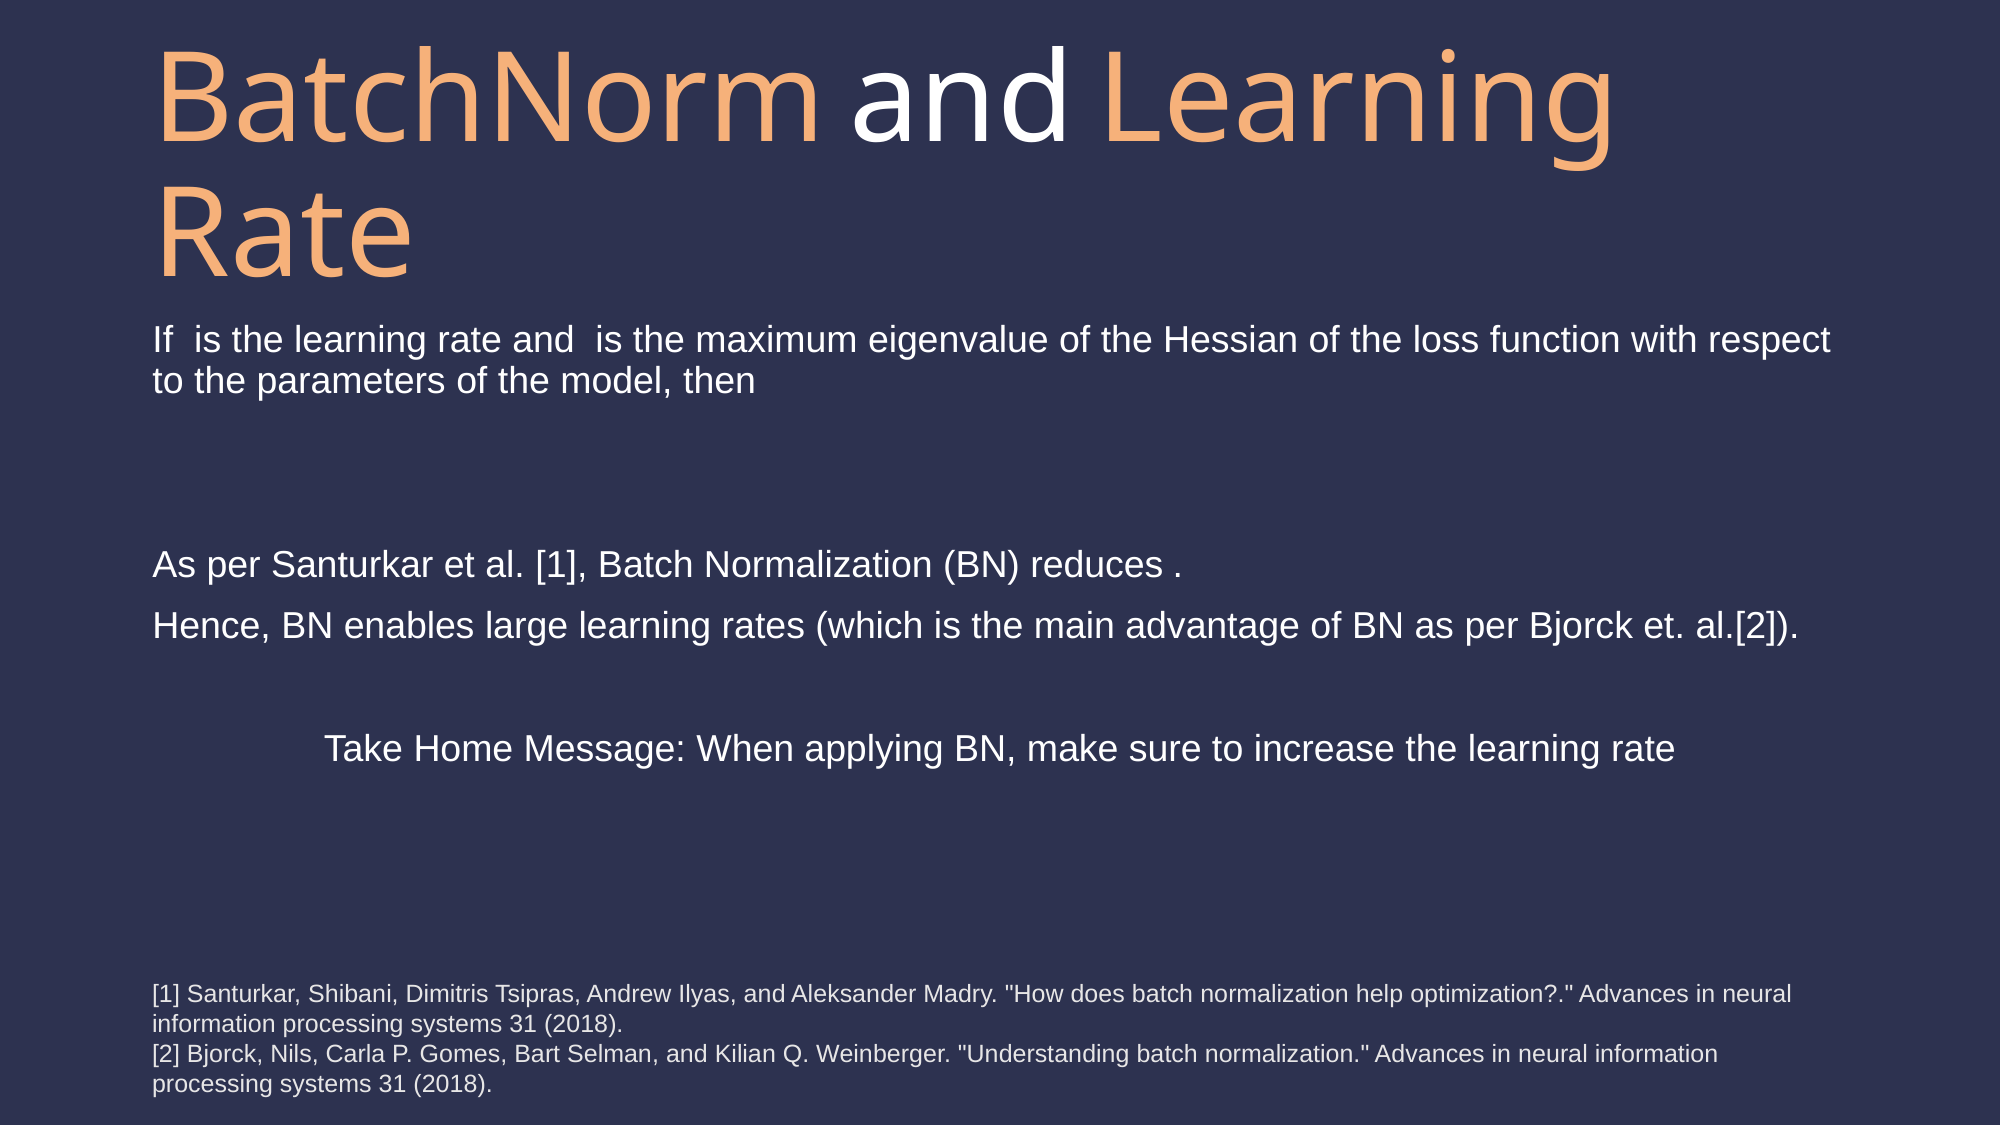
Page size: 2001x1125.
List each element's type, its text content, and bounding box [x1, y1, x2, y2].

text_box [1] Santurkar, Shibani, Dimitris Tsipras, Andrew Ilyas, and Aleksander Madry. "How does batch normalization help optimization?." Advances in neural information processing systems 31 (2018). [2] Bjorck, Nils, Carla P. Gomes, Bart Selman, and Kilian Q. Weinberger. "Understanding batch normalization." Advances in neural information processing systems 31 (2018). [137, 970, 1863, 1105]
title BatchNorm and Learning Rate [137, 59, 1863, 278]
